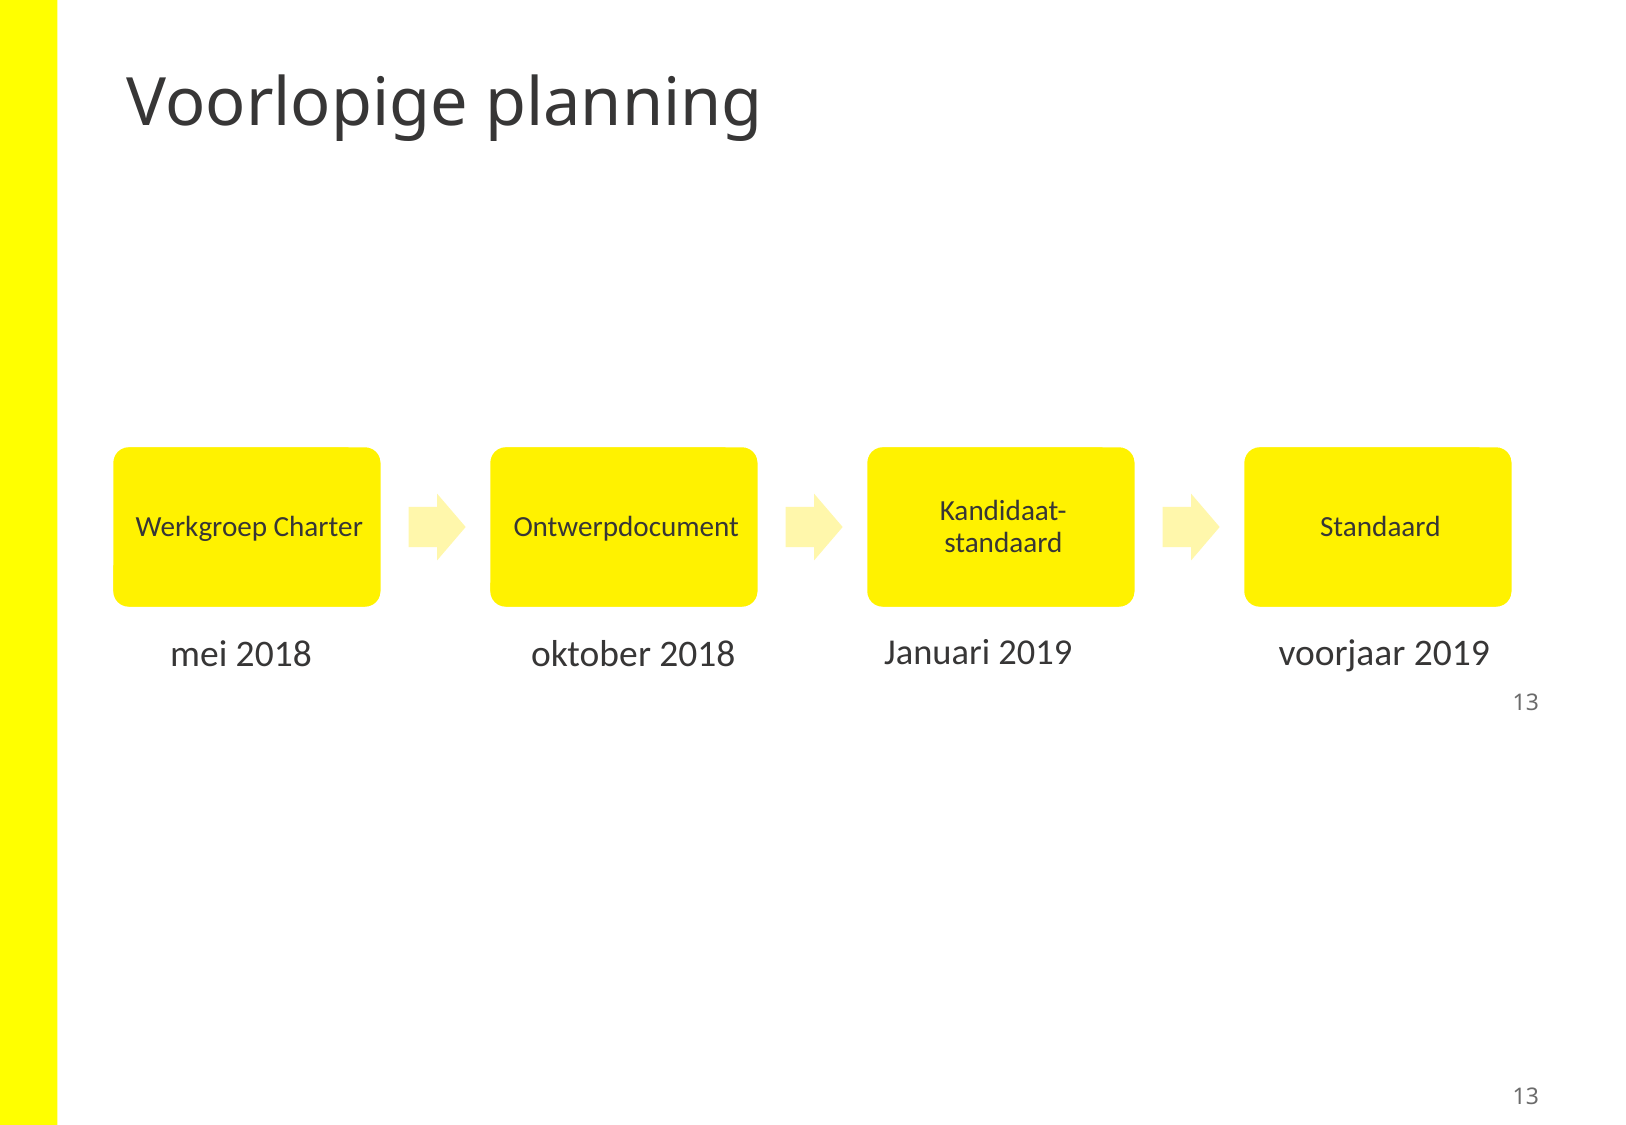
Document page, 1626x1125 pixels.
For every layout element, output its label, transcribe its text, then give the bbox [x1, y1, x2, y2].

text_box mei 2018 [155, 629, 327, 681]
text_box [111, 425, 1514, 629]
text_box voorjaar 2019 [1263, 629, 1505, 681]
title Voorlopige planning [111, 59, 1514, 222]
text_box Januari 2019 [869, 629, 1088, 680]
text_box 13 [1425, 680, 1547, 727]
slide_number 13 [1424, 1075, 1548, 1120]
text_box oktober 2018 [516, 629, 751, 681]
